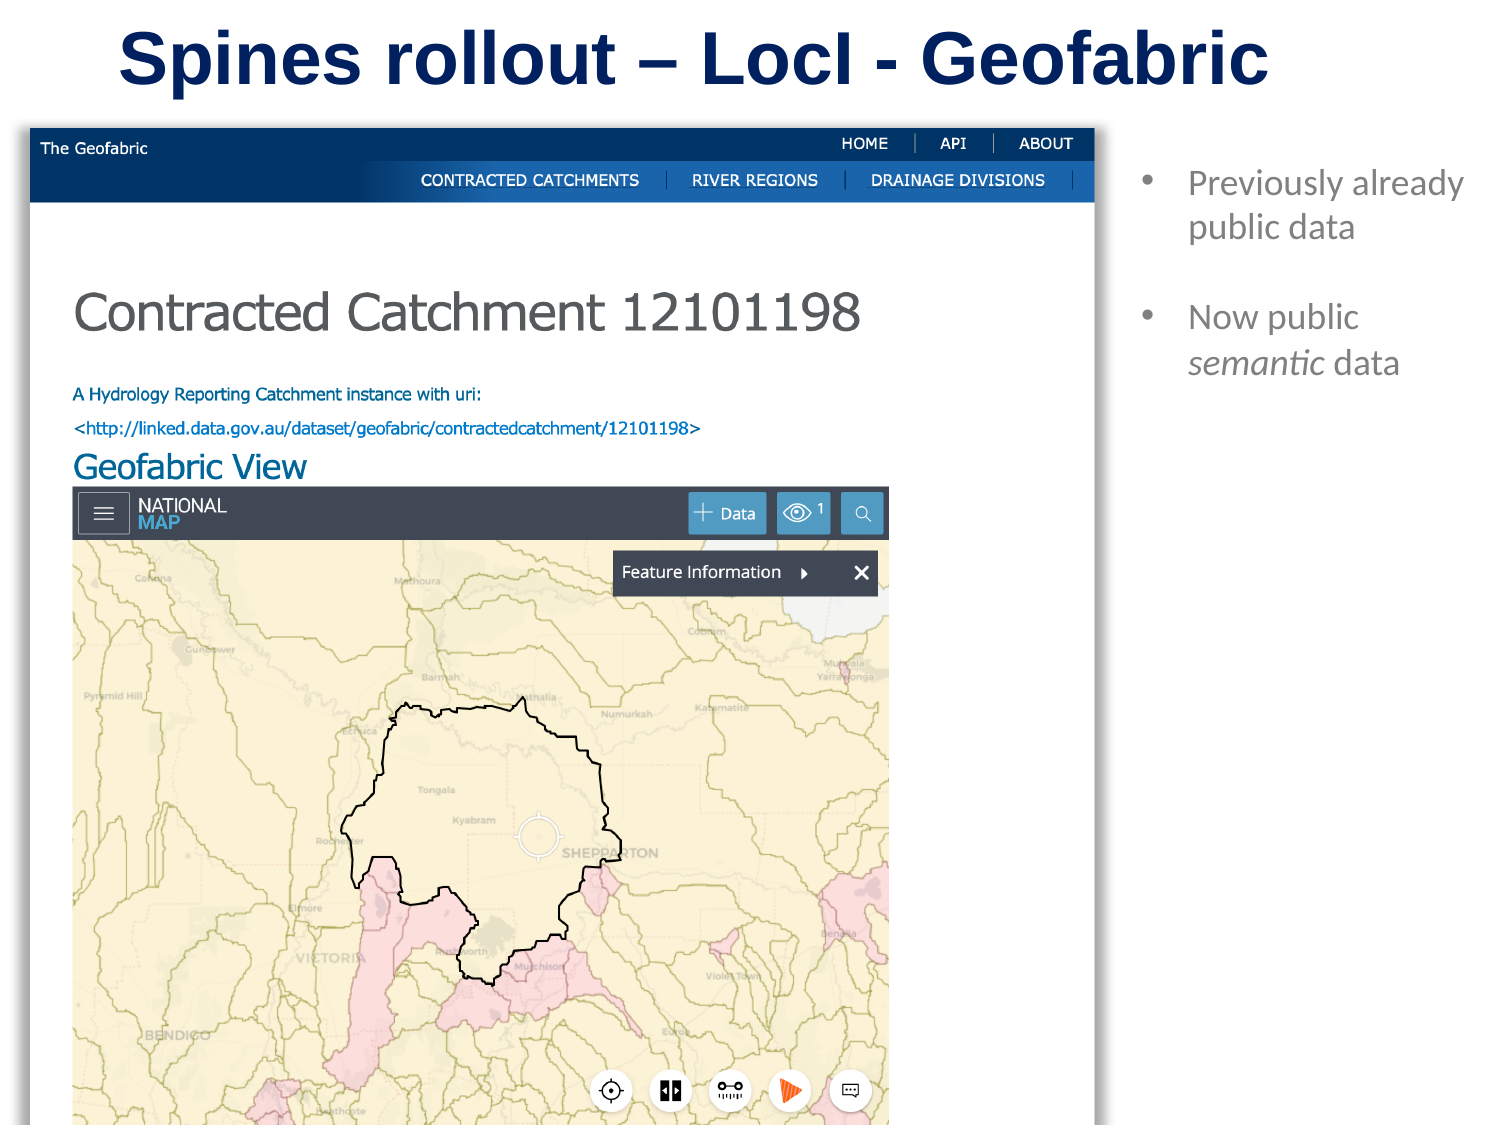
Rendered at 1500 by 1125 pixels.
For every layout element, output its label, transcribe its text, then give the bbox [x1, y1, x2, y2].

text_box Previously already public data Now public semantic data [1127, 150, 1494, 435]
picture [0, 119, 1127, 1125]
title Spines rollout – LocI - Geofabric [103, 4, 1397, 116]
